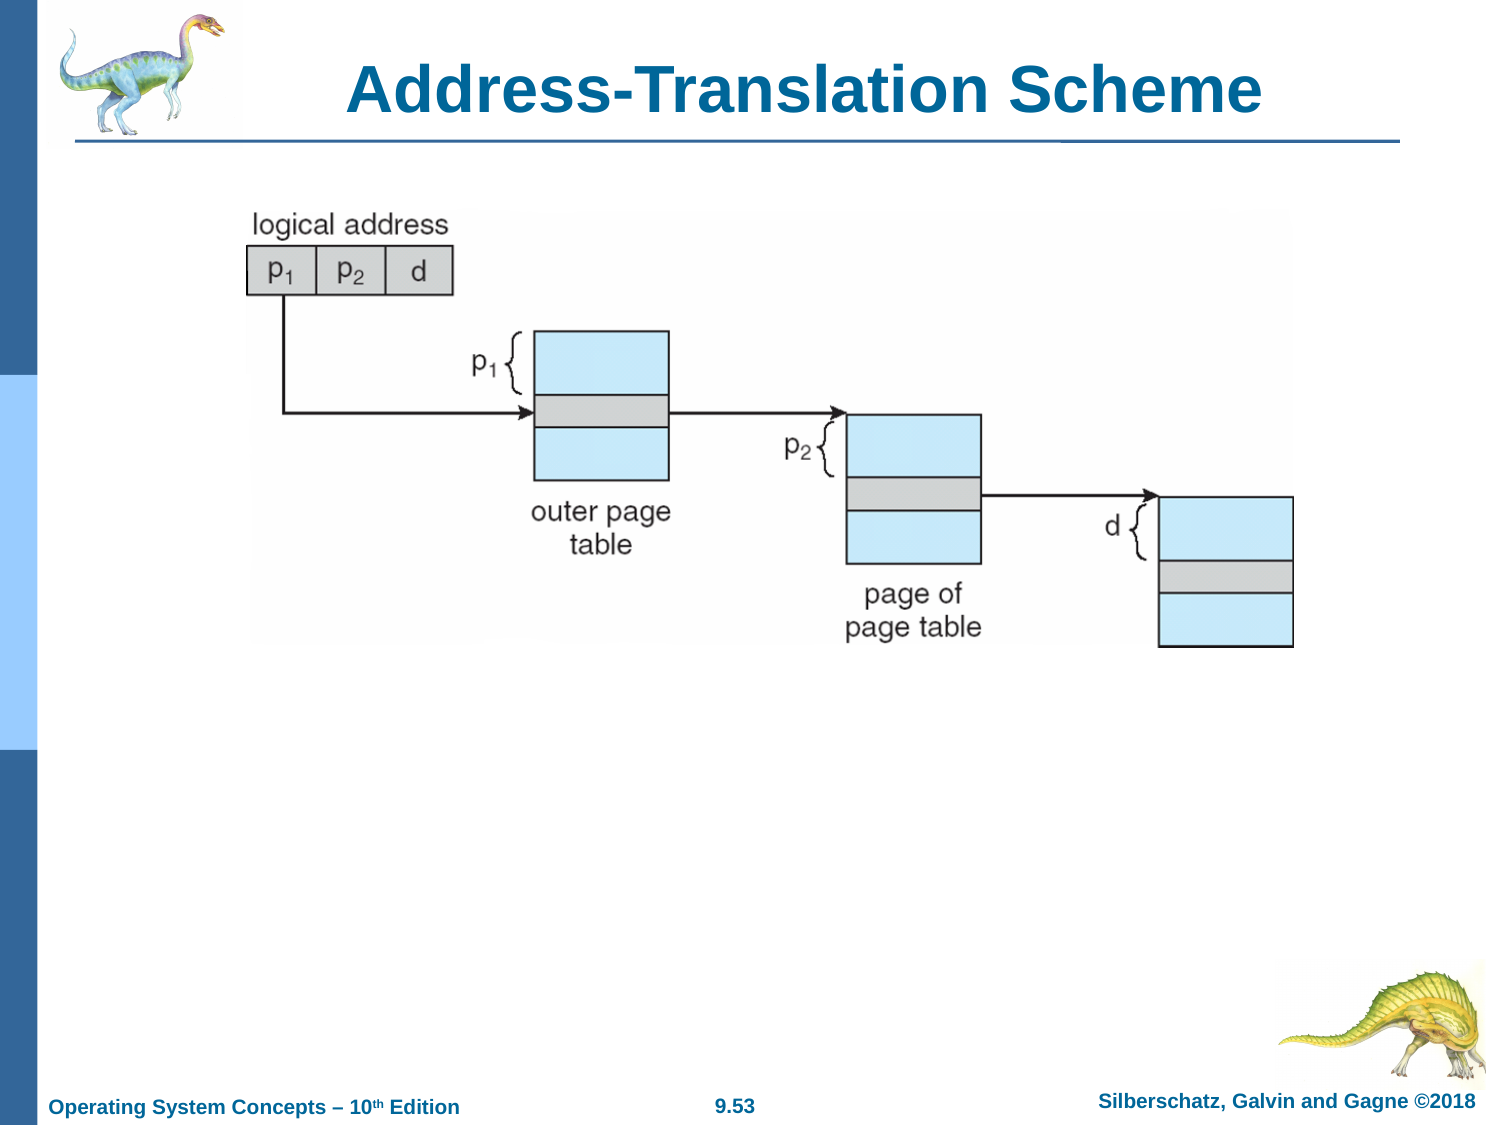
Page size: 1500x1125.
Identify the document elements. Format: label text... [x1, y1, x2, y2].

title Address-Translation Scheme [185, 38, 1425, 134]
picture [245, 206, 1294, 649]
picture [1275, 959, 1486, 1090]
picture [46, 0, 243, 149]
